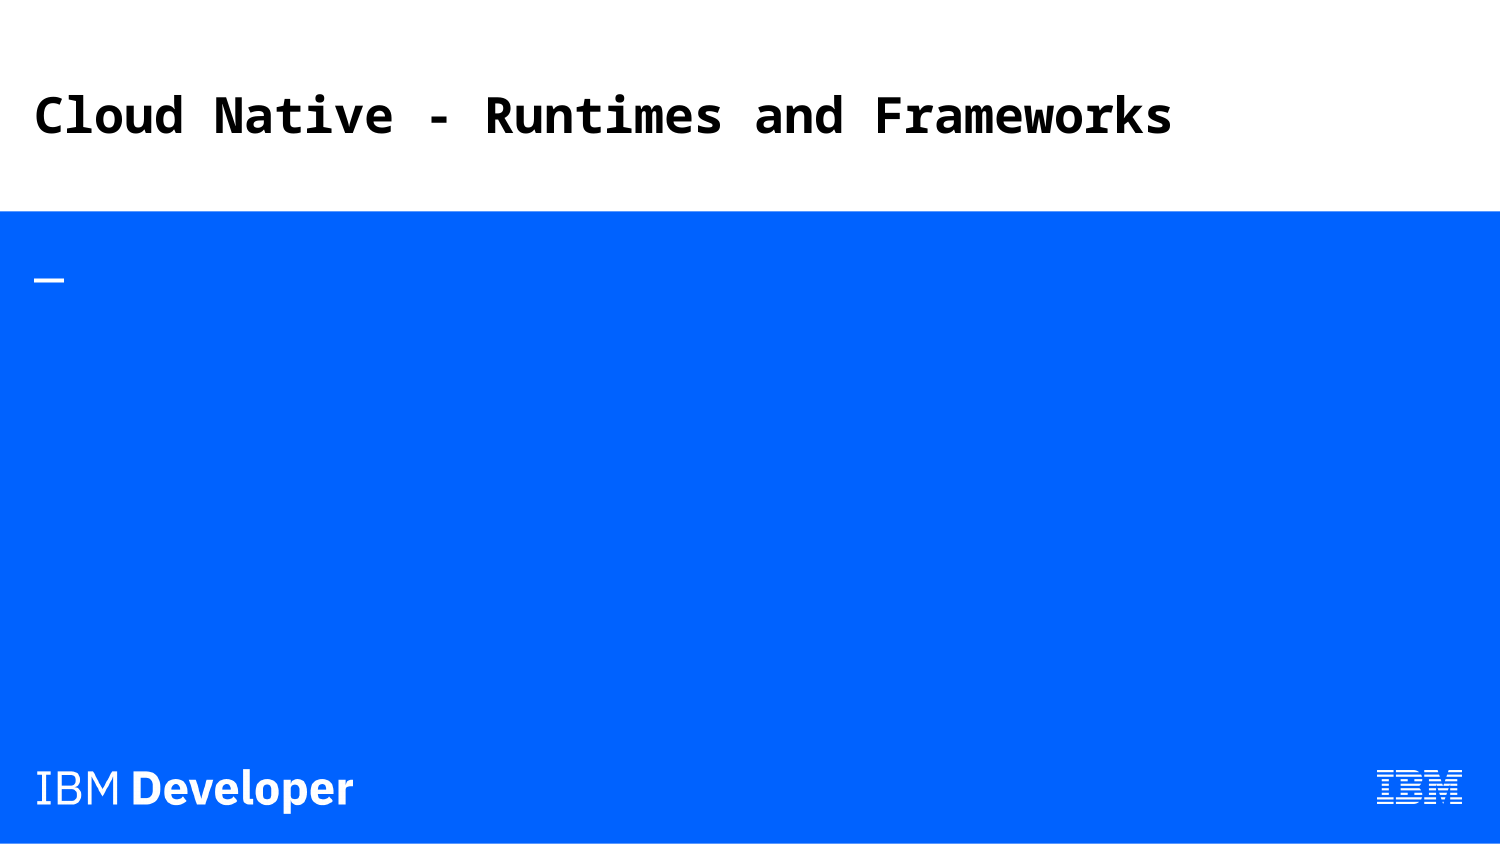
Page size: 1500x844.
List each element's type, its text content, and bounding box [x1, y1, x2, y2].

picture [1377, 770, 1462, 804]
picture [37, 769, 353, 814]
title Cloud Native - Runtimes and Frameworks — [34, 35, 1400, 743]
